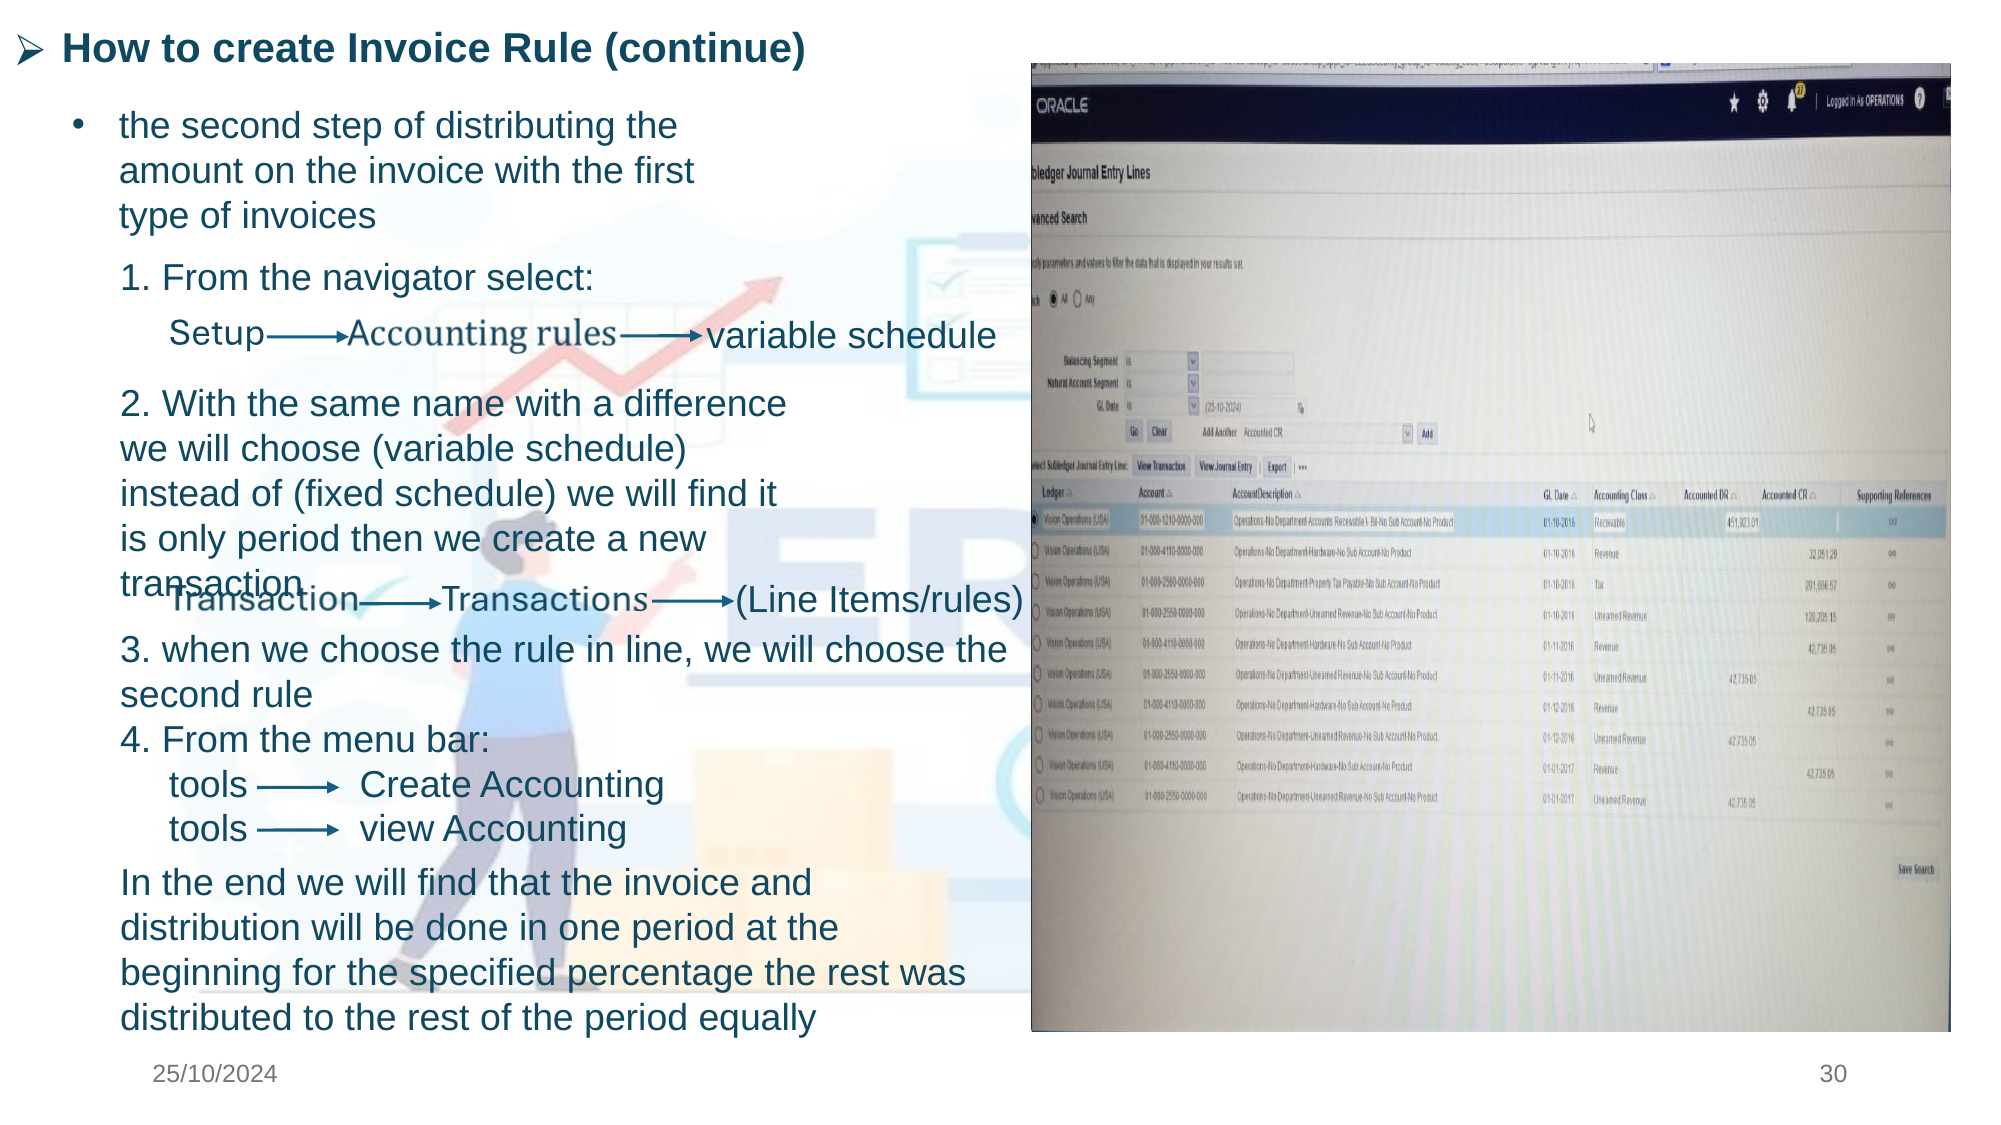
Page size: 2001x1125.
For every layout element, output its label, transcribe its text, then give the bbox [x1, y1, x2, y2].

text_box (Line Items/rules) [720, 567, 1025, 617]
text_box [154, 302, 283, 409]
picture [1031, 63, 1951, 1032]
text_box 1. From the navigator select: [105, 244, 704, 305]
text_box 3. when we choose the rule in line, we will choose the second rule [105, 617, 1025, 723]
text_box 2. With the same name with a difference we will choose (variable schedule) instead of (fixed schedule) we will find it is only period then we create a new transaction [105, 371, 826, 612]
text_box [427, 568, 720, 617]
text_box How to create Invoice Rule (continue) [0, 13, 868, 79]
text_box Create Accounting [344, 768, 692, 796]
slide_number ‹#› [1412, 1043, 1863, 1103]
text_box [153, 567, 386, 617]
text_box [332, 302, 688, 364]
text_box In the end we will find that the invoice and distribution will be done in one period at the beginning for the specified percentage the rest was distributed to the rest of the period equally [105, 850, 1008, 1046]
text_box 4. From the menu bar: [105, 707, 704, 768]
text_box view Accounting [344, 796, 692, 850]
text_box tools [154, 768, 271, 796]
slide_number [137, 1046, 588, 1103]
text_box variable schedule [691, 303, 1018, 364]
text_box tools [154, 796, 271, 850]
text_box the second step of distributing the amount on the invoice with the first type of invoices [56, 93, 778, 244]
